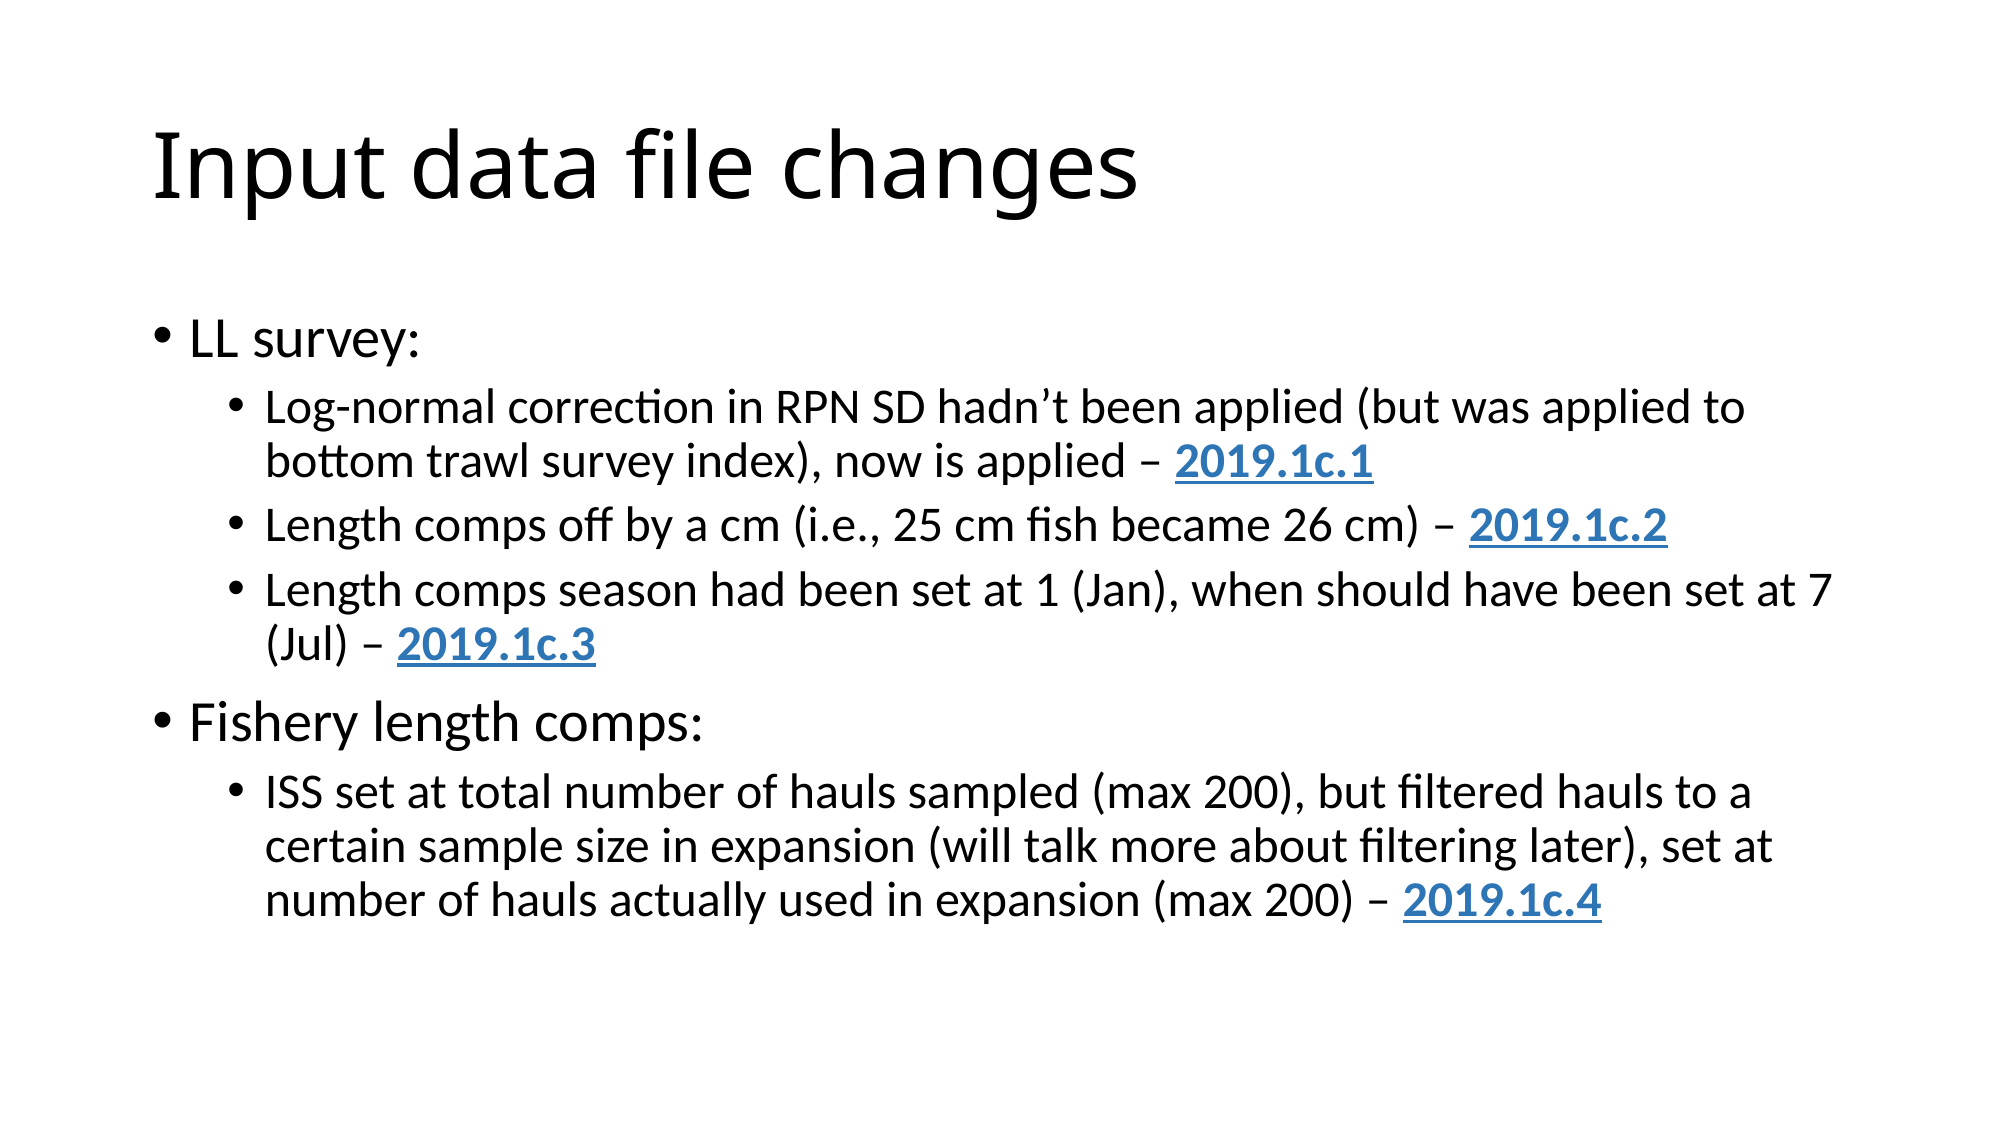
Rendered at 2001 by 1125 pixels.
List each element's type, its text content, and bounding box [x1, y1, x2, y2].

list LL survey: Log-normal correction in RPN SD hadn’t been applied (but was applied to bottom trawl survey index), now is applied – 2019.1c.1 Length comps off by a cm (i.e., 25 cm fish became 26 cm) – 2019.1c.2 Length comps season had been set at 1 (Jan), when should have been set at 7 (Jul) – 2019.1c.3 Fishery length comps: ISS set at total number of hauls sampled (max 200), but filtered hauls to a certain sample size in expansion (will talk more about filtering later), set at number of hauls actually used in expansion (max 200) – 2019.1c.4 [137, 299, 1863, 1014]
title Input data file changes [137, 59, 1863, 278]
